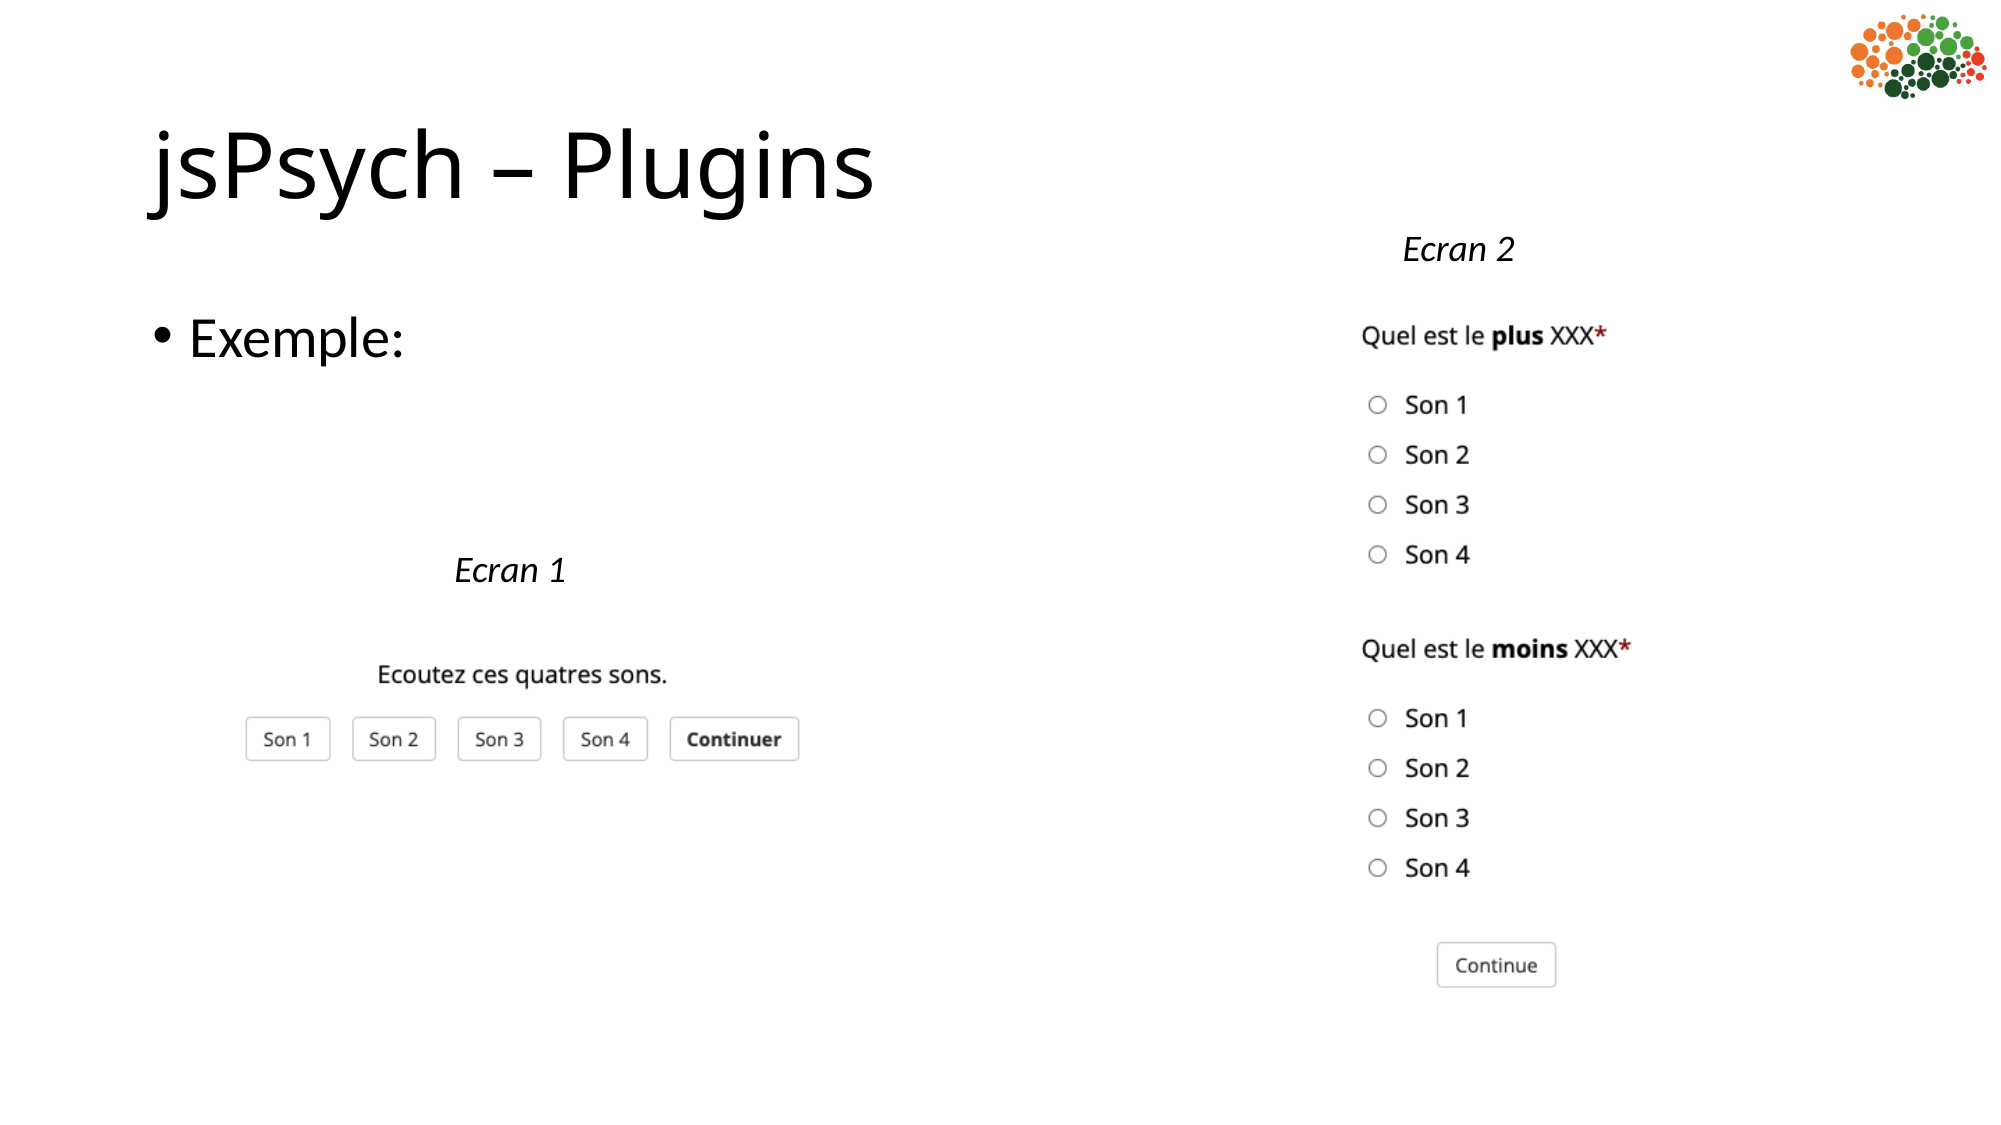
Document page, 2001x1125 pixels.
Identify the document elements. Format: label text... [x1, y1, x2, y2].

picture [1181, 299, 1654, 999]
title jsPsych – Plugins [137, 59, 1863, 278]
text_box Ecran 2 [1387, 216, 1530, 277]
picture [1831, 0, 2000, 113]
list Exemple: [137, 299, 1863, 1014]
text_box Ecran 1 [439, 537, 582, 598]
picture [157, 620, 863, 815]
